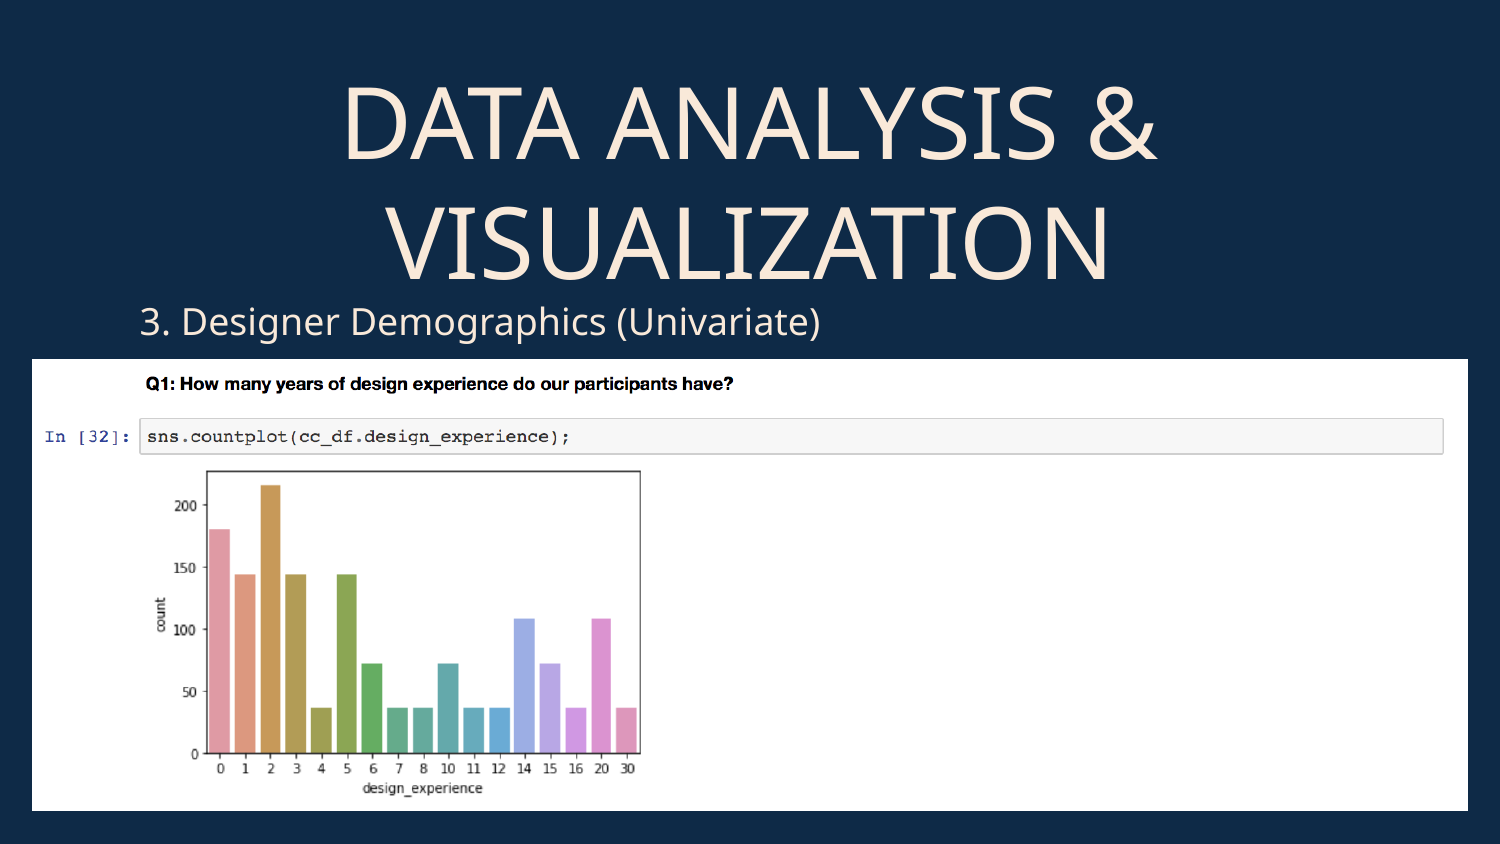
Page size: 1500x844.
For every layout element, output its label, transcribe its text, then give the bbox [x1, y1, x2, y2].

title DATA ANALYSIS & VISUALIZATION [70, 219, 1430, 315]
picture [32, 359, 1468, 811]
text_box 3. Designer Demographics (Univariate) [124, 283, 1376, 358]
